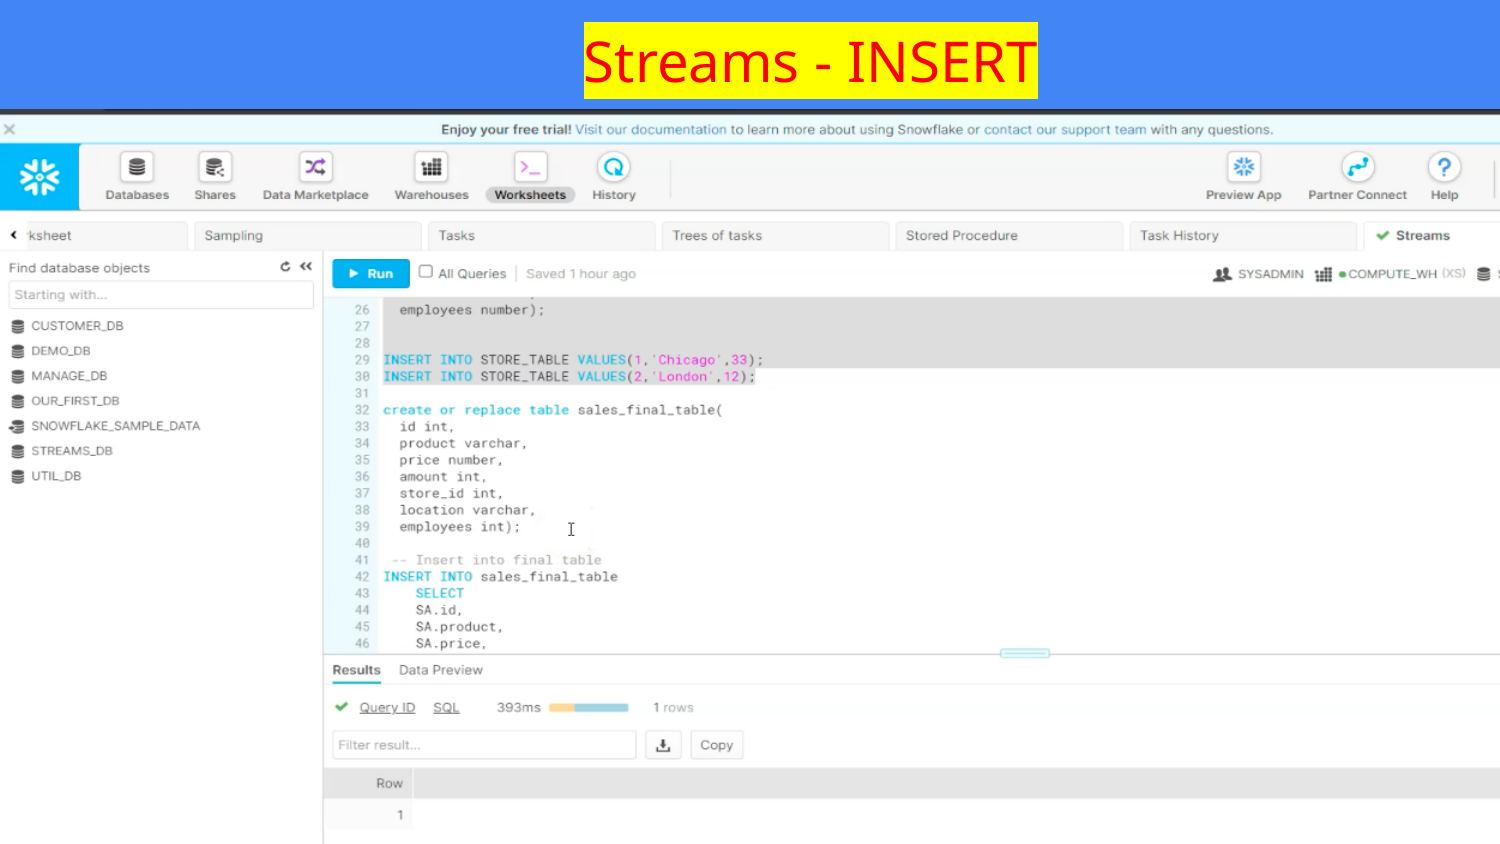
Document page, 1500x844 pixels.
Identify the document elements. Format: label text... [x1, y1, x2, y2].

picture [25, 160, 38, 172]
picture [41, 183, 54, 195]
text_box Streams - INSERT [226, 11, 1396, 108]
picture [0, 109, 1500, 844]
picture [25, 183, 37, 195]
picture [41, 160, 54, 172]
picture [20, 171, 59, 184]
